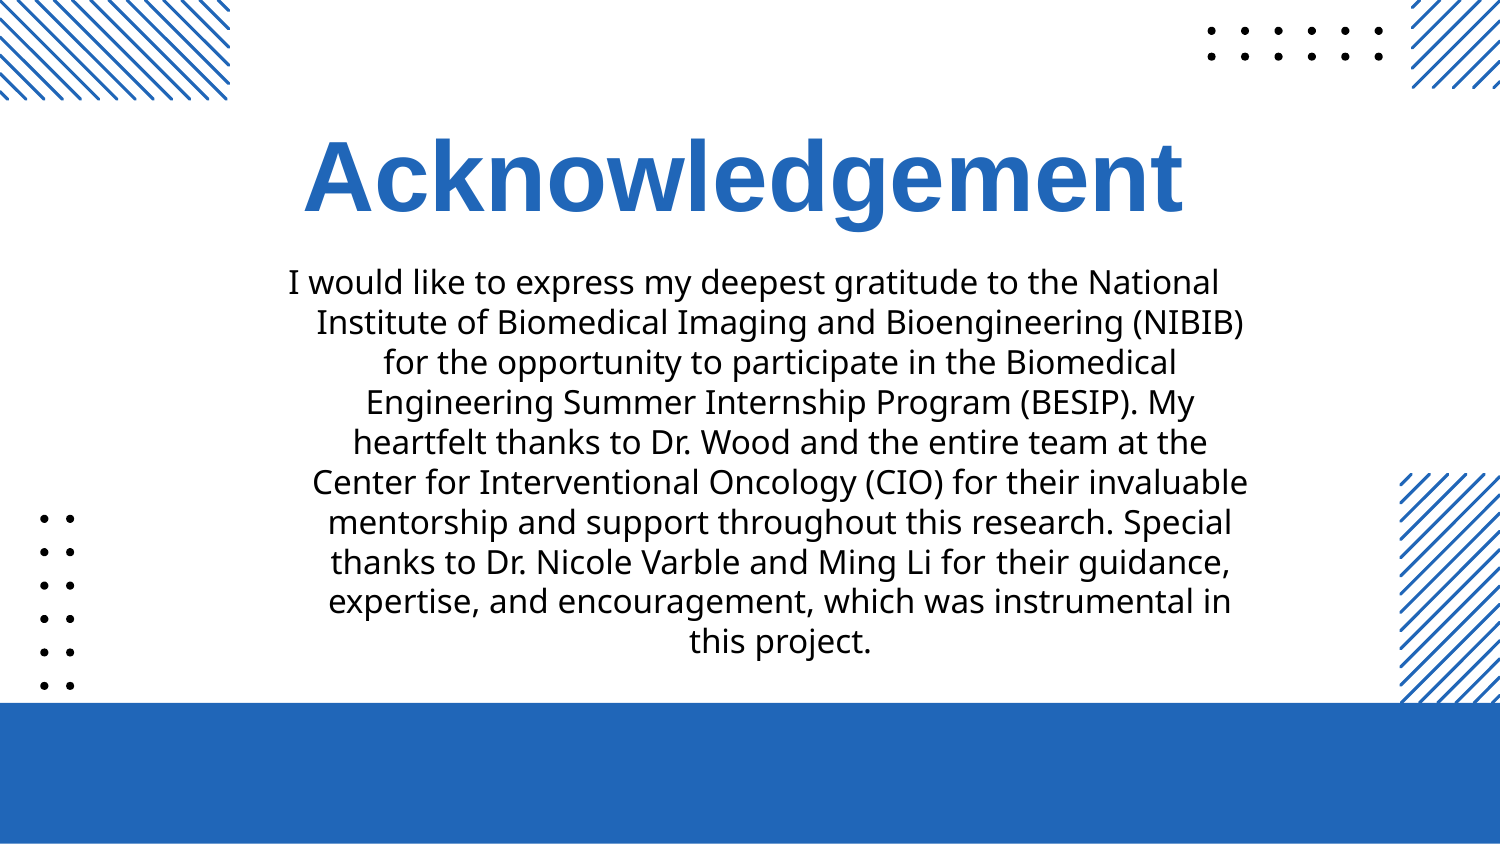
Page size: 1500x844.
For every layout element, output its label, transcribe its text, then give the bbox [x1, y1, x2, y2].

title Acknowledgement [210, 113, 1277, 246]
subtitle I would like to express my deepest gratitude to the National Institute of Biomedical Imaging and Bioengineering (NIBIB) for the opportunity to participate in the Biomedical Engineering Summer Internship Program (BESIP). My heartfelt thanks to Dr. Wood and the entire team at the Center for Interventional Oncology (CIO) for their invaluable mentorship and support throughout this research. Special thanks to Dr. Nicole Varble and Ming Li for their guidance, expertise, and encouragement, which was instrumental in this project. [210, 246, 1277, 678]
